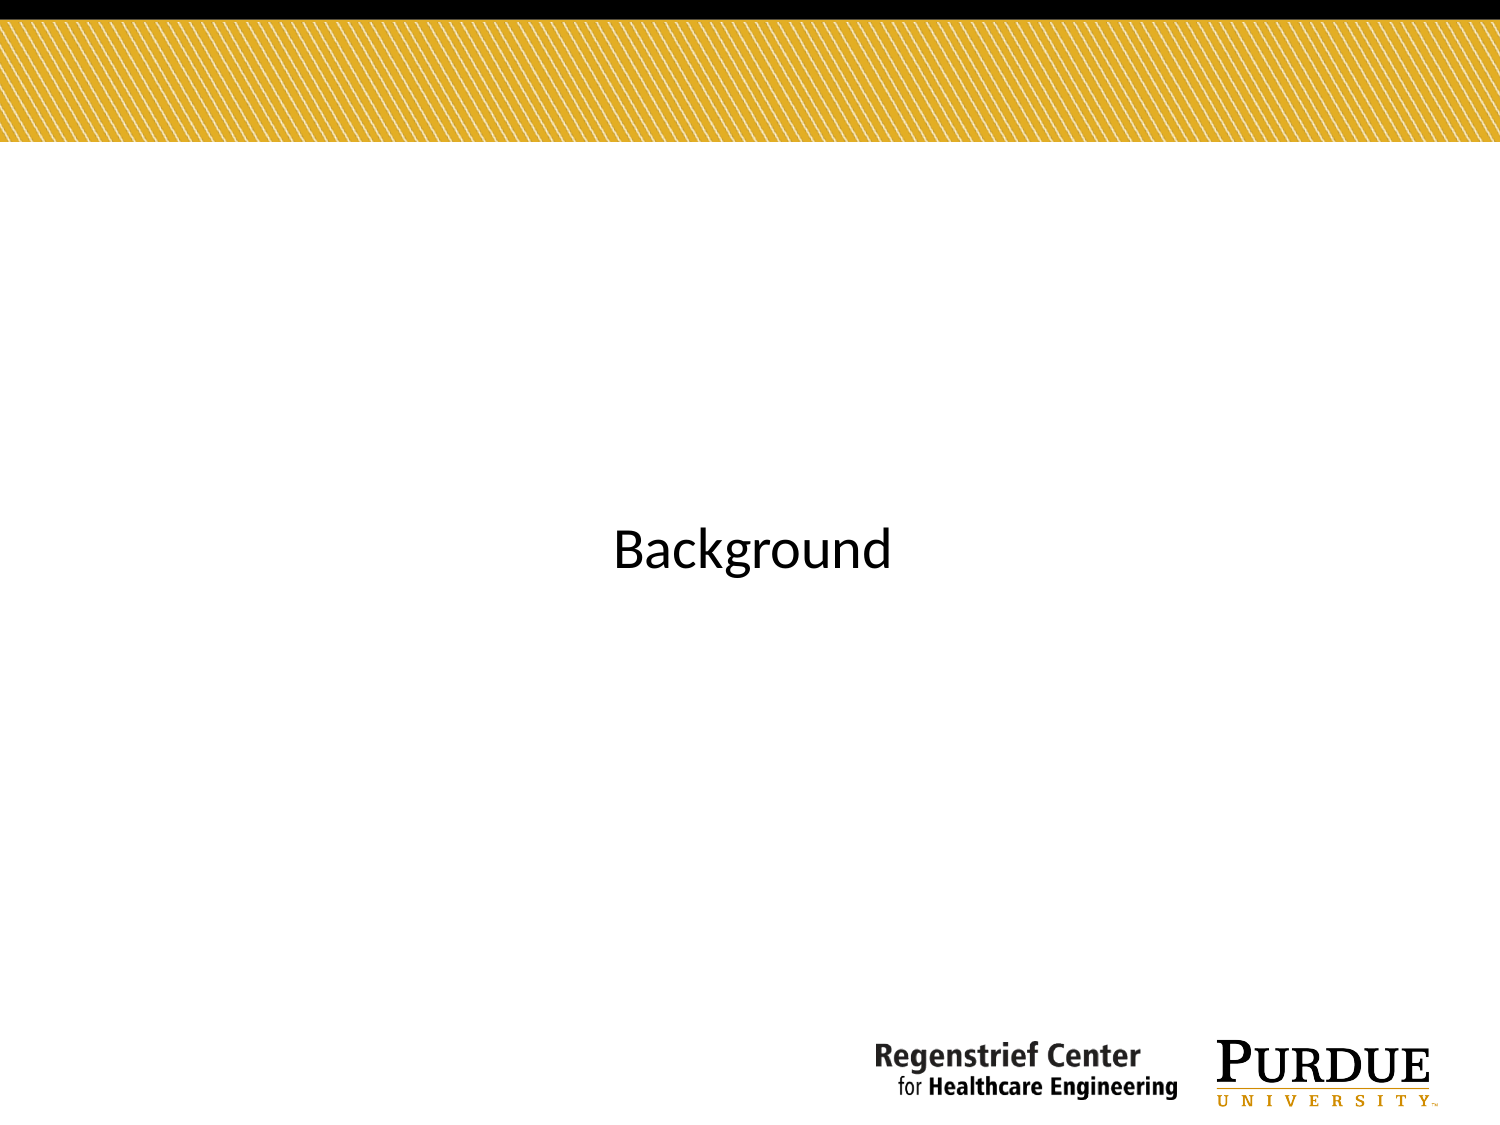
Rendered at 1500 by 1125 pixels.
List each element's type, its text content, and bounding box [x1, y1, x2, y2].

picture [876, 1041, 1177, 1100]
list Background [71, 510, 1435, 607]
